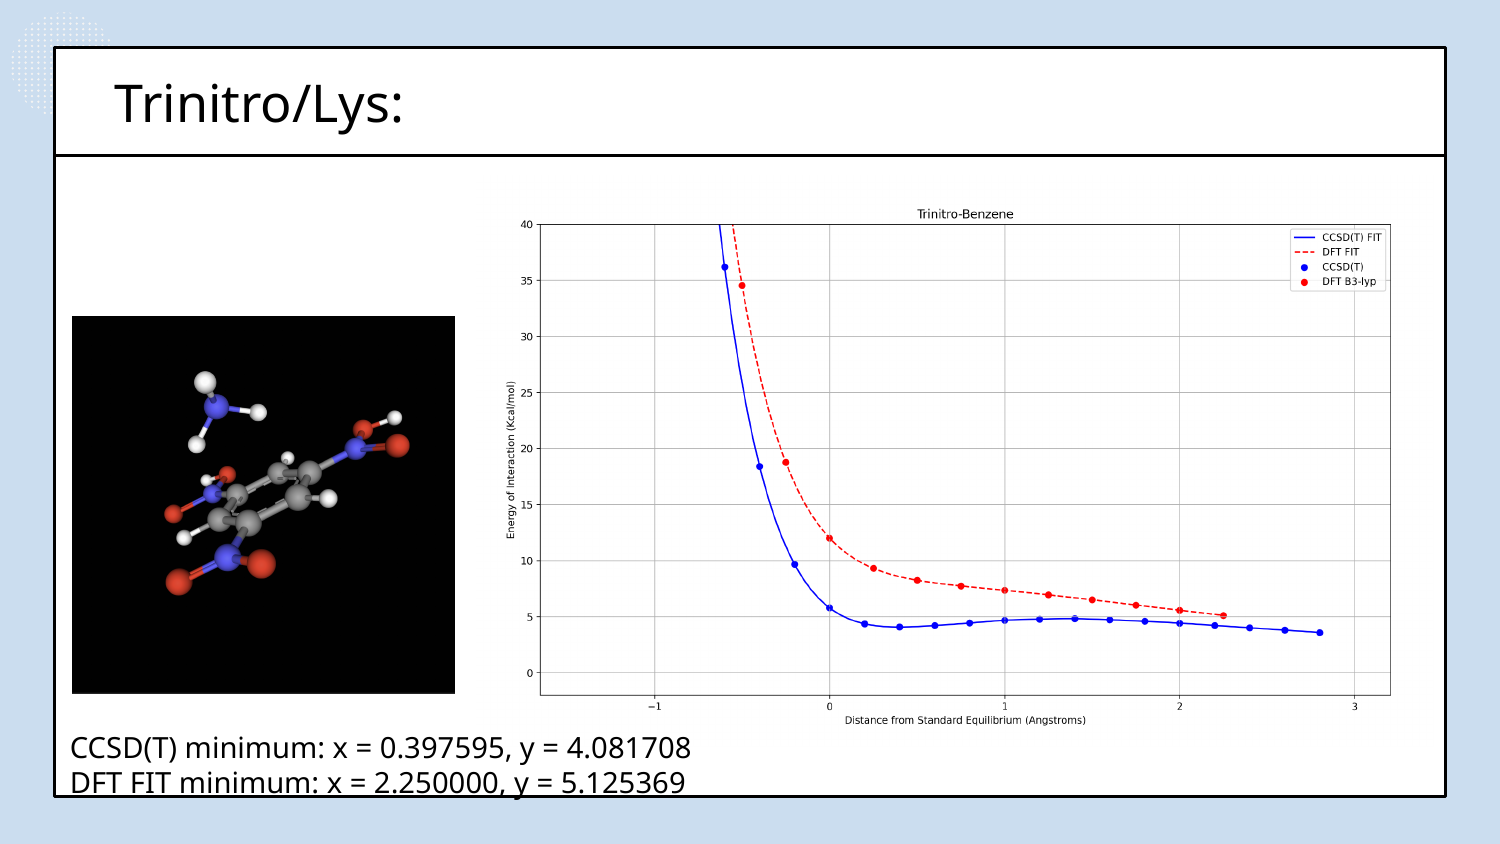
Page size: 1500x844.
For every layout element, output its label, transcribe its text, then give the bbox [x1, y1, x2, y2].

title Trinitro/Lys: [53, 46, 1447, 157]
picture [476, 175, 1434, 747]
picture [72, 316, 456, 694]
text_box CCSD(T) minimum: x = 0.397595, y = 4.081708 DFT FIT minimum: x = 2.250000, y = 5.125369 [54, 714, 830, 815]
